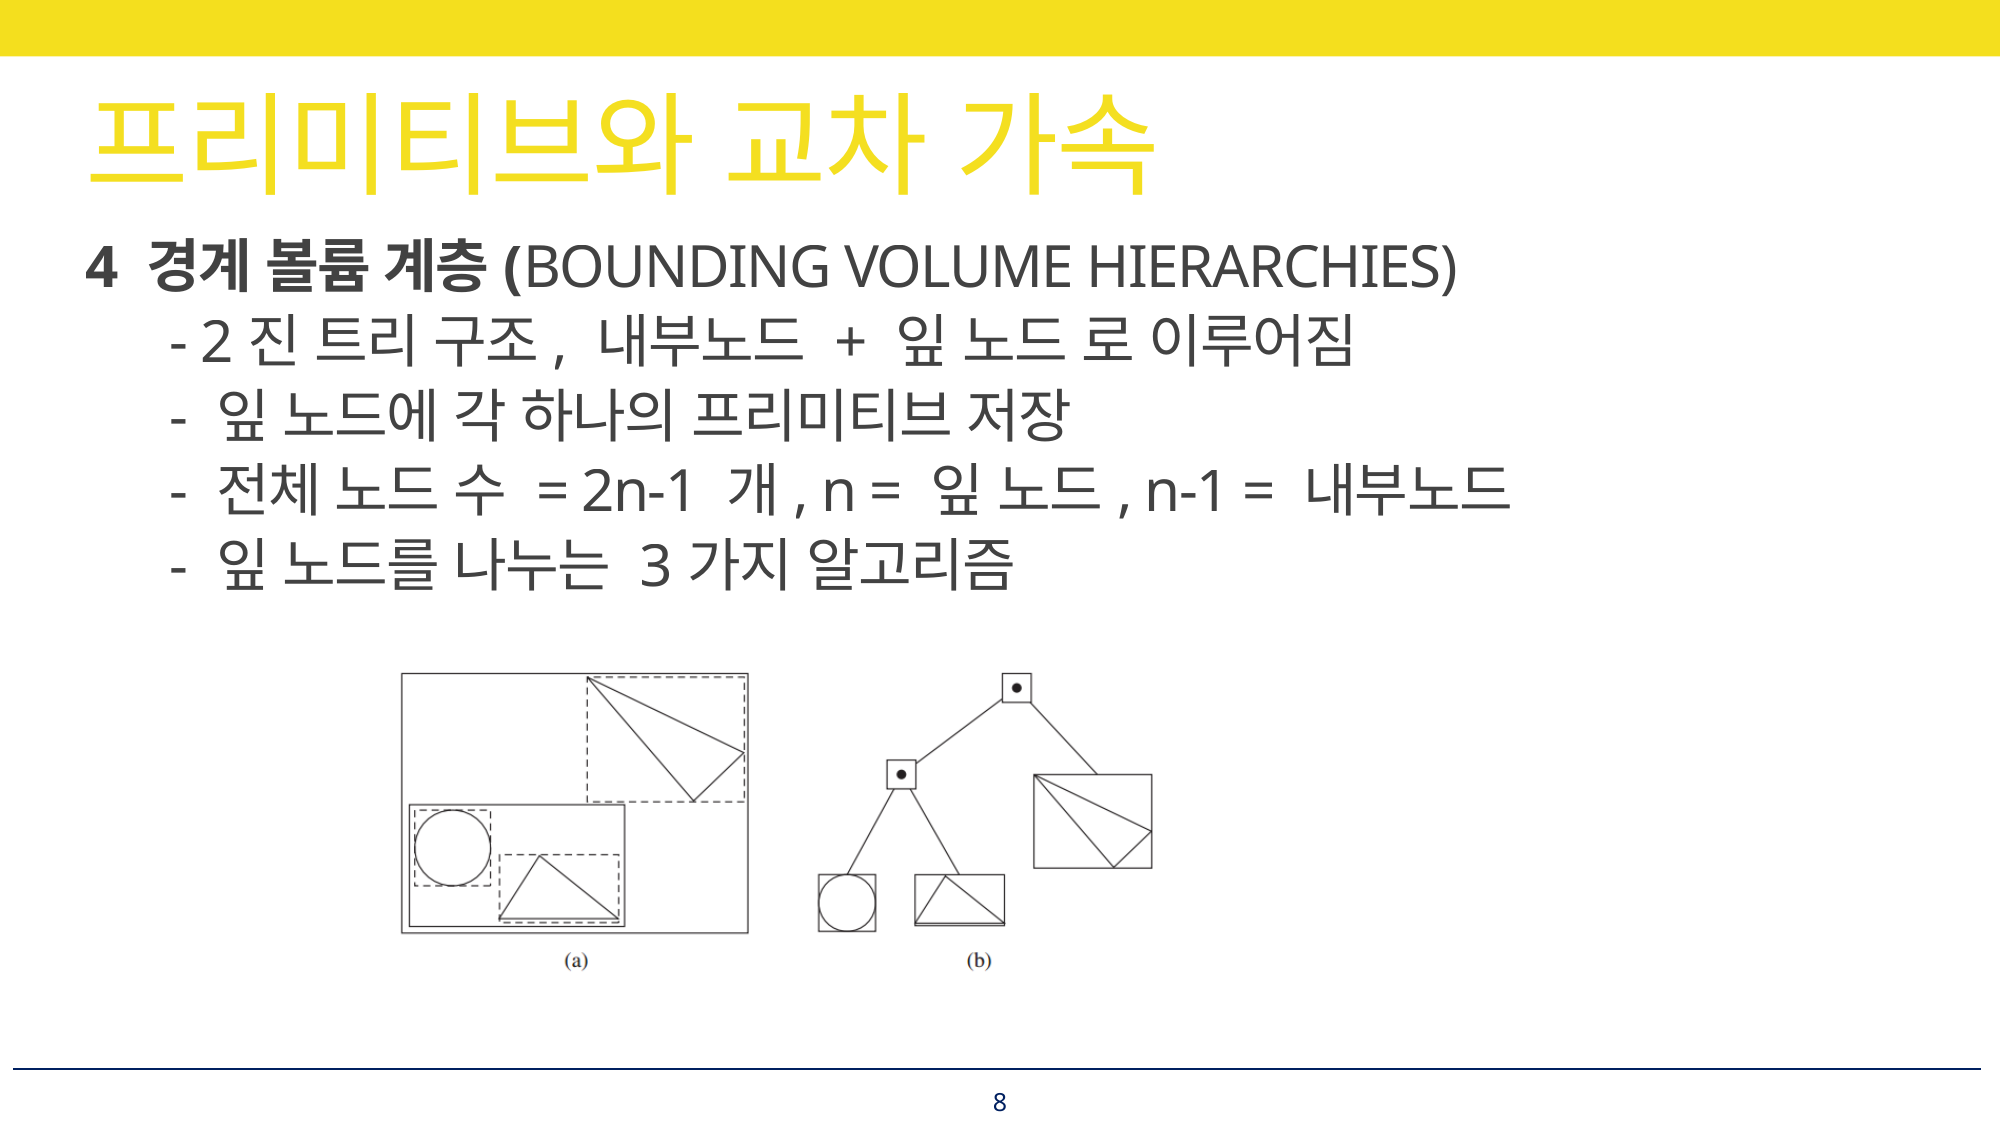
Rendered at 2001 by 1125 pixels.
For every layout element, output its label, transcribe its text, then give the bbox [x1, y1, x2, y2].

title 프리미티브와 교차 가속 [85, 89, 1915, 212]
slide_number 8 [916, 1078, 1084, 1125]
list 4 경계 볼륨 계층(BOUNDING VOLUME HIERARCHIES) - 2진 트리 구조, 내부노드 + 잎 노드 로 이루어짐 - 잎 노드에 각 하나의 프리미티브 저장 - 전체 노드 수 = 2n-1 개, n = 잎 노드, n-1 = 내부노드 - 잎 노드를 나누는 3가지 알고리즘 [85, 237, 1902, 1049]
picture [393, 650, 1164, 987]
